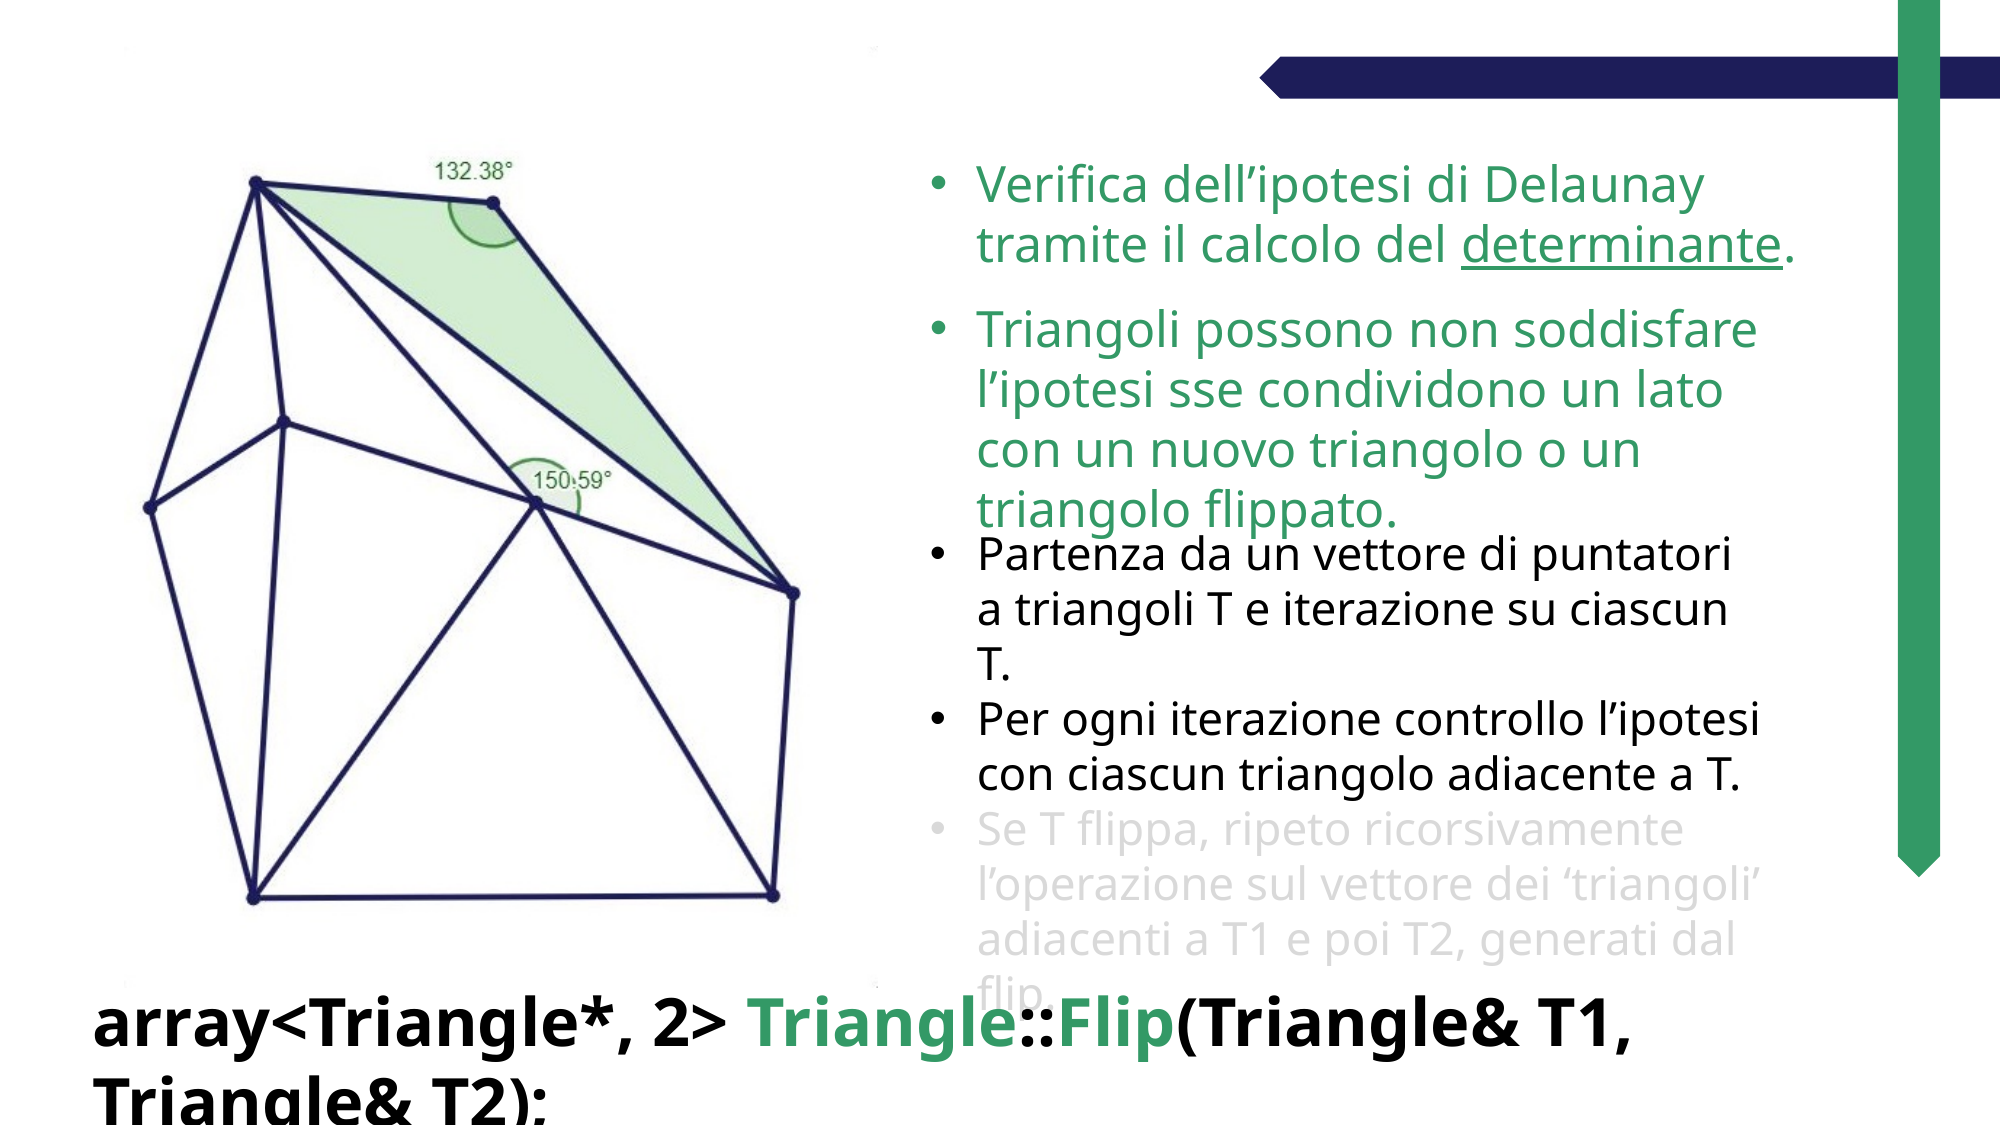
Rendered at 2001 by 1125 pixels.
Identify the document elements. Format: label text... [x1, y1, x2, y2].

text_box Partenza da un vettore di puntatori a triangoli T e iterazione su ciascun T. Per ogni iterazione controllo l’ipotesi con ciascun triangolo adiacente a T. Se T flippa, ripeto ricorsivamente l’operazione sul vettore dei ‘triangoli’ adiacenti a T1 e poi T2, generati dal flip. [915, 545, 1782, 972]
text_box Verifica dell’ipotesi di Delaunay tramite il calcolo del determinante. Triangoli possono non soddisfare l’ipotesi sse condividono un lato con un nuovo triangolo o un triangolo flippato. [915, 144, 1813, 545]
text_box [1896, 0, 1942, 879]
text_box [1942, 55, 2000, 100]
picture [124, 45, 878, 988]
text_box [1257, 55, 1896, 100]
text_box array<Triangle*, 2> Triangle::Flip(Triangle& T1, Triangle& T2); [77, 972, 1967, 1125]
